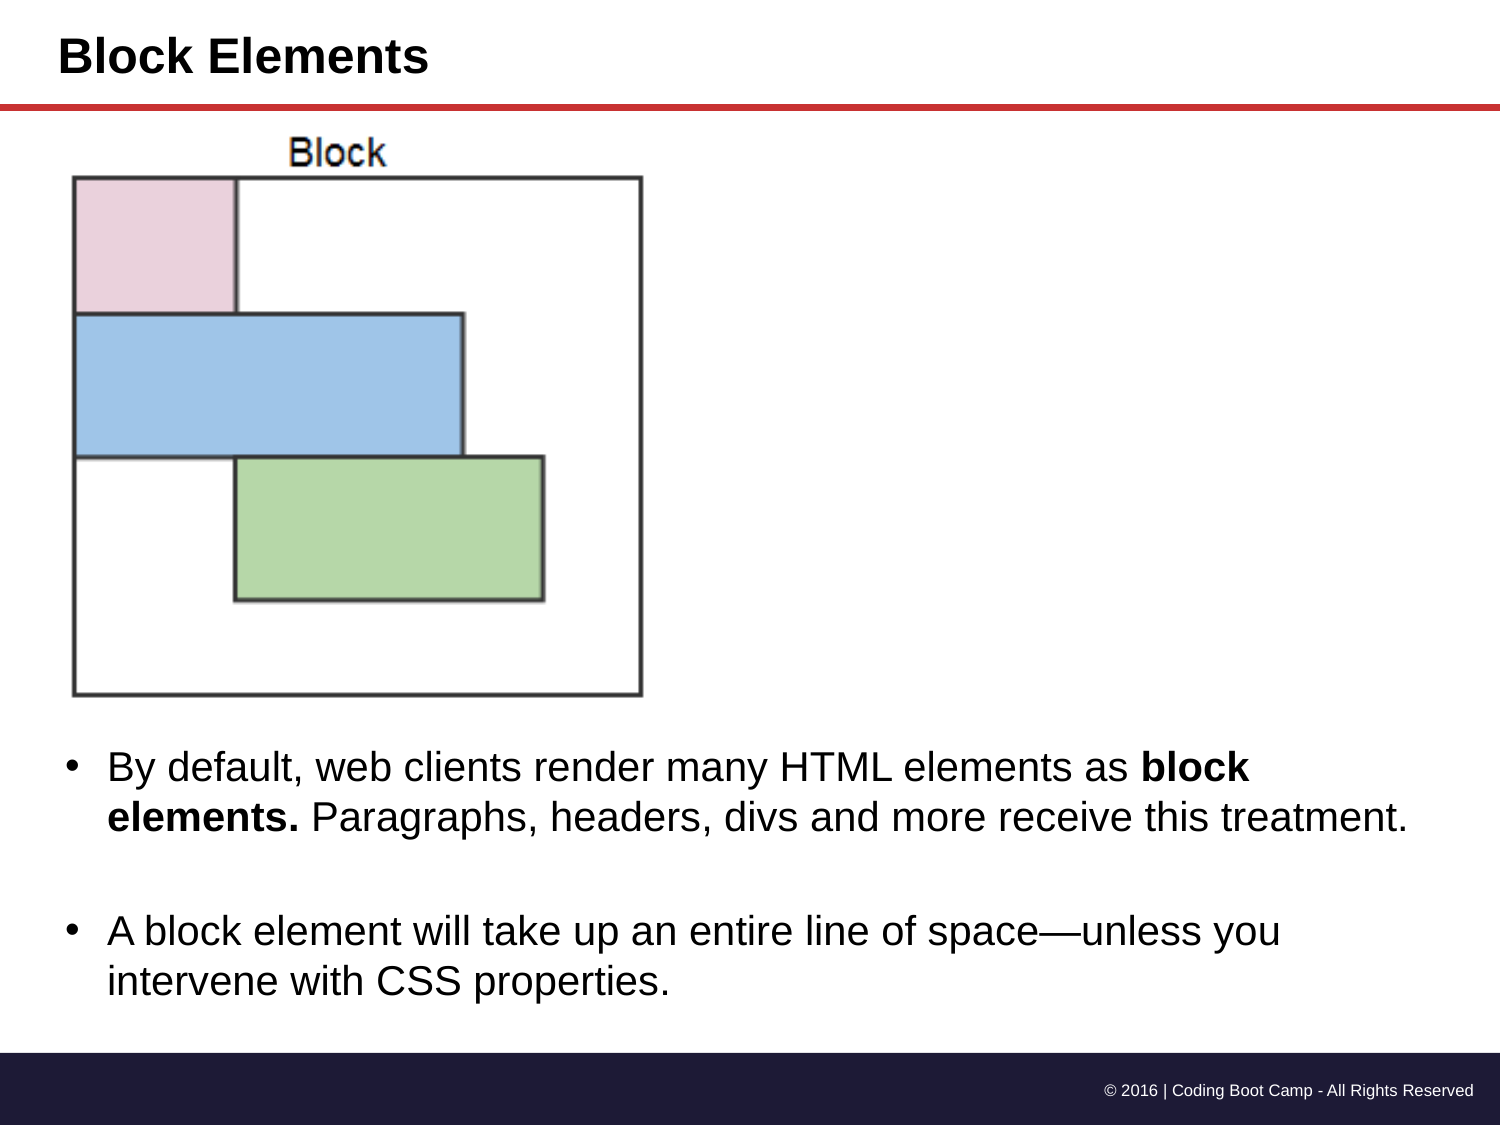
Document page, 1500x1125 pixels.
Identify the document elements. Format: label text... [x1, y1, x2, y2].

text_box Block Elements [50, 16, 913, 88]
text_box By default, web clients render many HTML elements as block elements. Paragraphs, headers, divs and more receive this treatment. A block element will take up an entire line of space—unless you intervene with CSS properties. [49, 724, 1463, 1016]
picture [49, 115, 676, 732]
